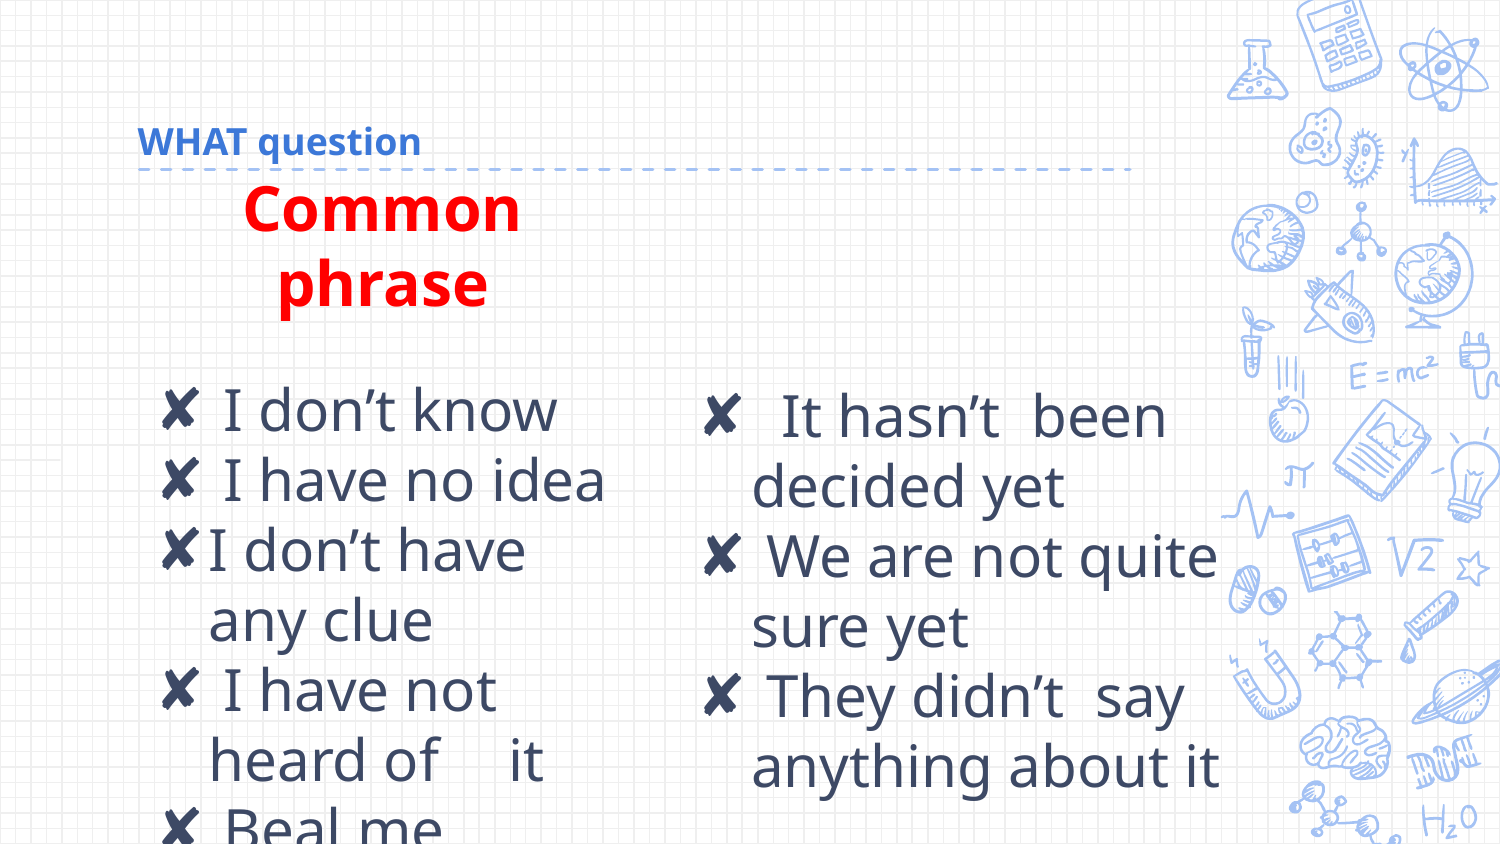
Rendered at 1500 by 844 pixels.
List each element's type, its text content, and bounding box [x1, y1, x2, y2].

list It hasn’t been decided yet We are not quite sure yet They didn’t say anything about it [665, 364, 1267, 844]
title WHAT question [122, 36, 1130, 178]
text_box Common phrase [119, 204, 646, 334]
list I don’t know I have no idea I don’t have any clue I have not heard of it Beal me [122, 357, 641, 816]
